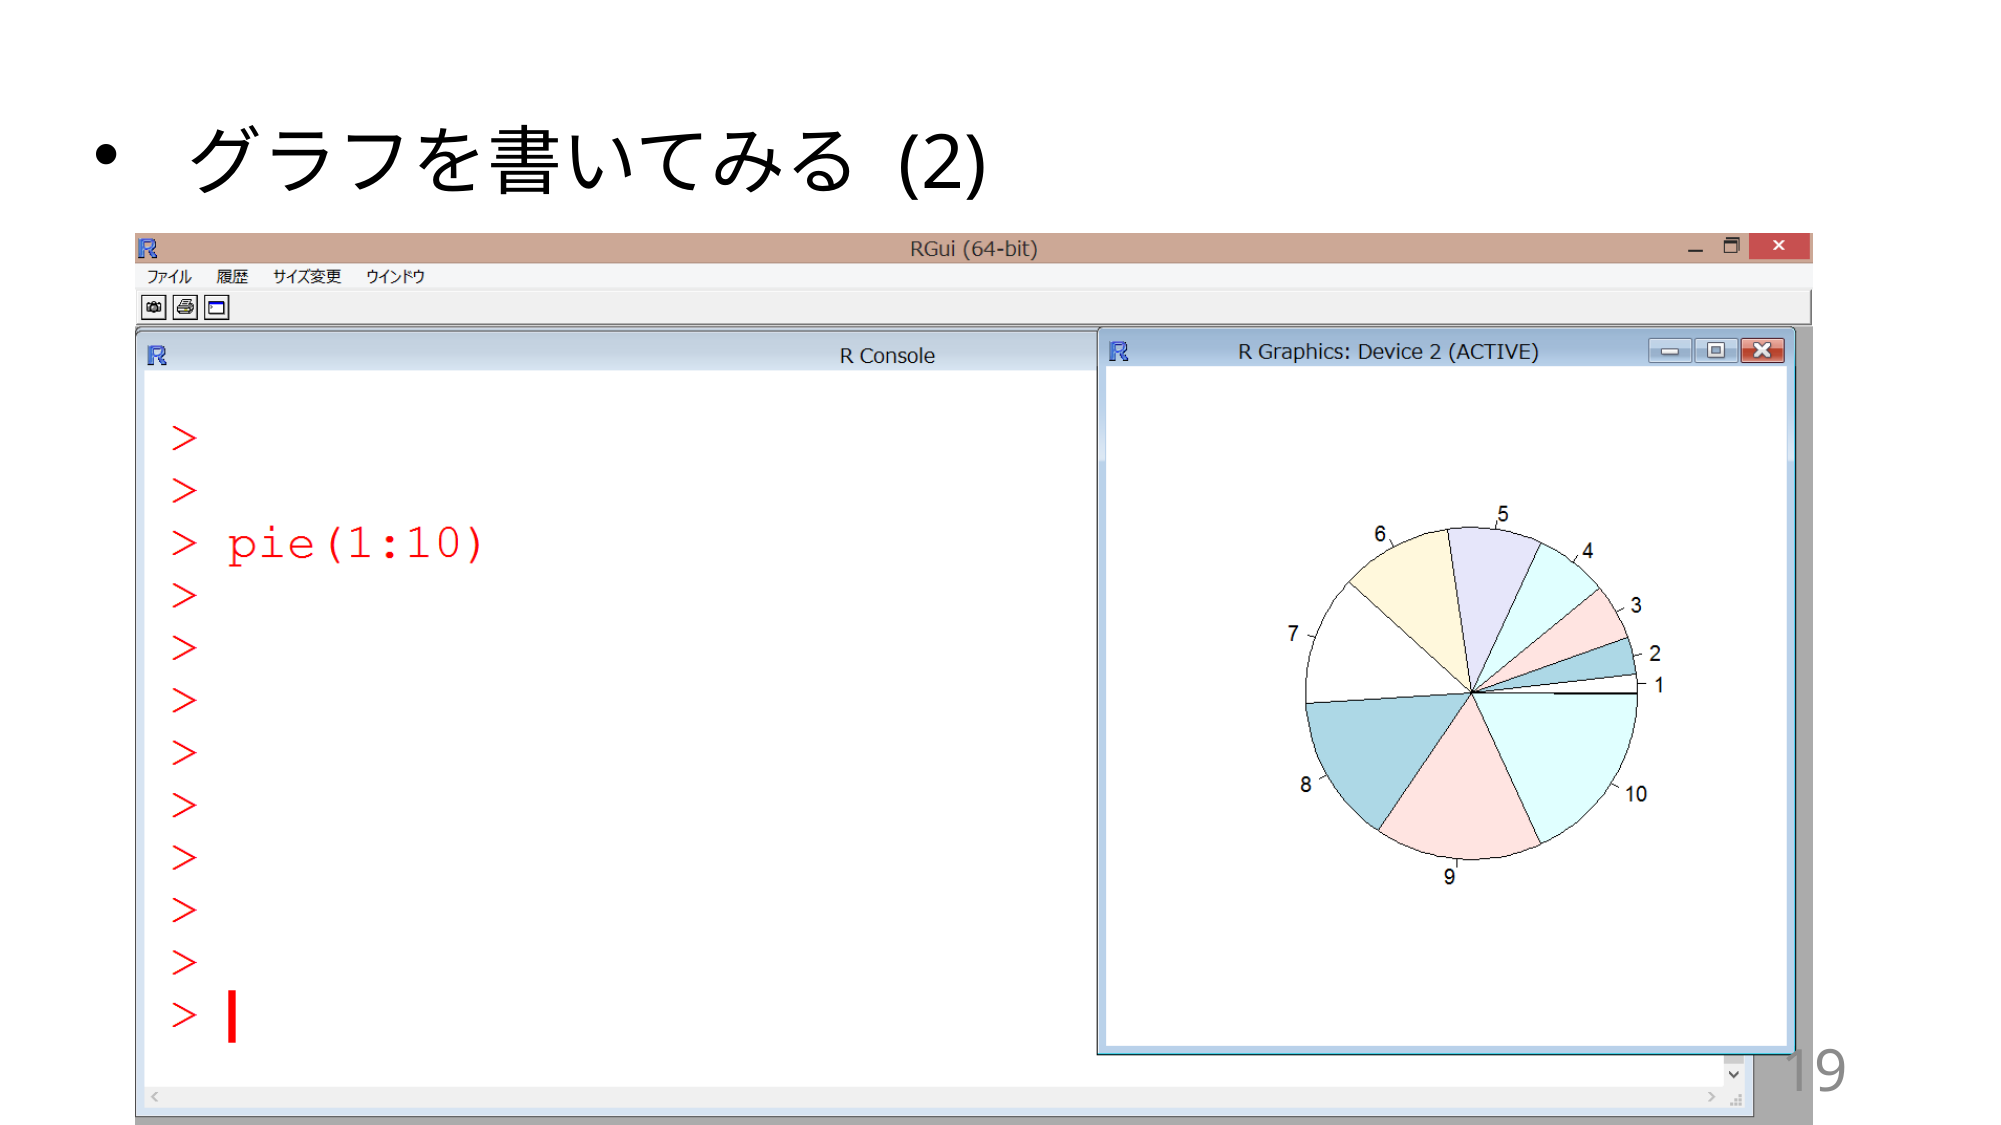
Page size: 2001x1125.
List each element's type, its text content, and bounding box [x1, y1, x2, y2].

slide_number 19 [1813, 1042, 1863, 1103]
picture [135, 233, 1813, 1125]
text_box グラフを書いてみる (2) [78, 84, 1888, 234]
